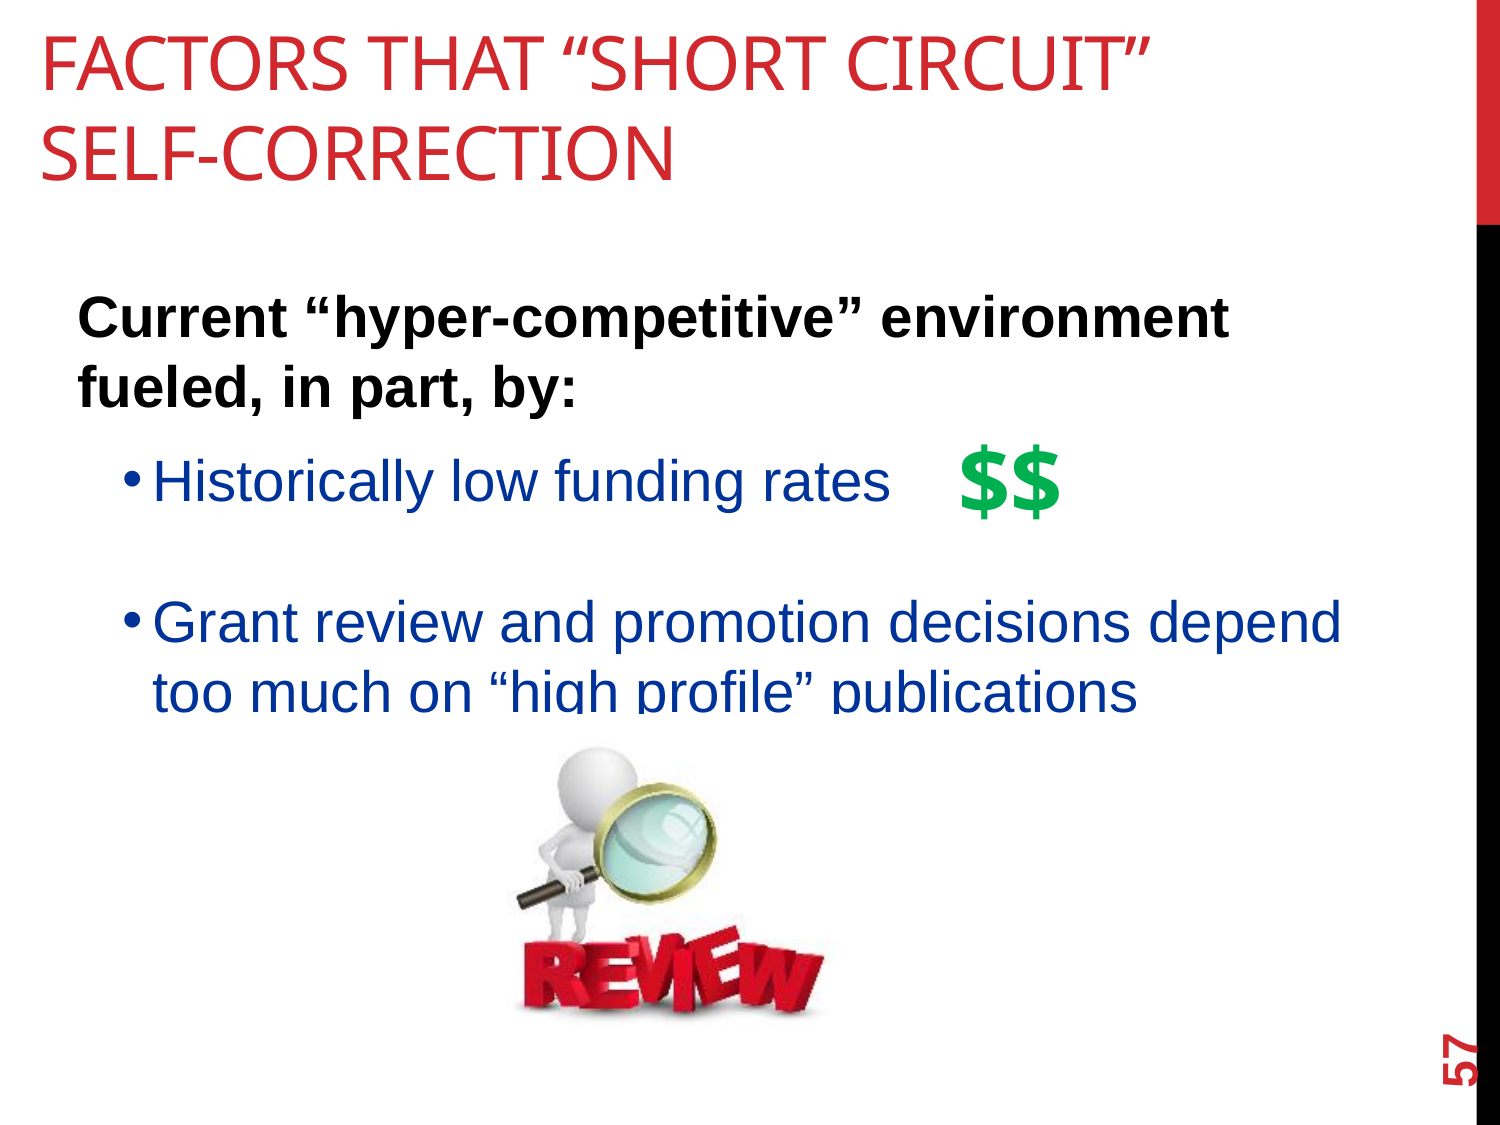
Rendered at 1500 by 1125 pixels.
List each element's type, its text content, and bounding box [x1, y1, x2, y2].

title Factors that “Short Circuit” Self-Correction [24, 27, 1475, 203]
text_box $$ [943, 415, 1079, 540]
list Current “hyper-competitive” environment fueled, in part, by: Historically low funding rates Grant review and promotion decisions depend too much on “high profile” publications [62, 271, 1413, 981]
slide_number 57 [1427, 887, 1488, 1104]
picture [494, 713, 841, 1060]
